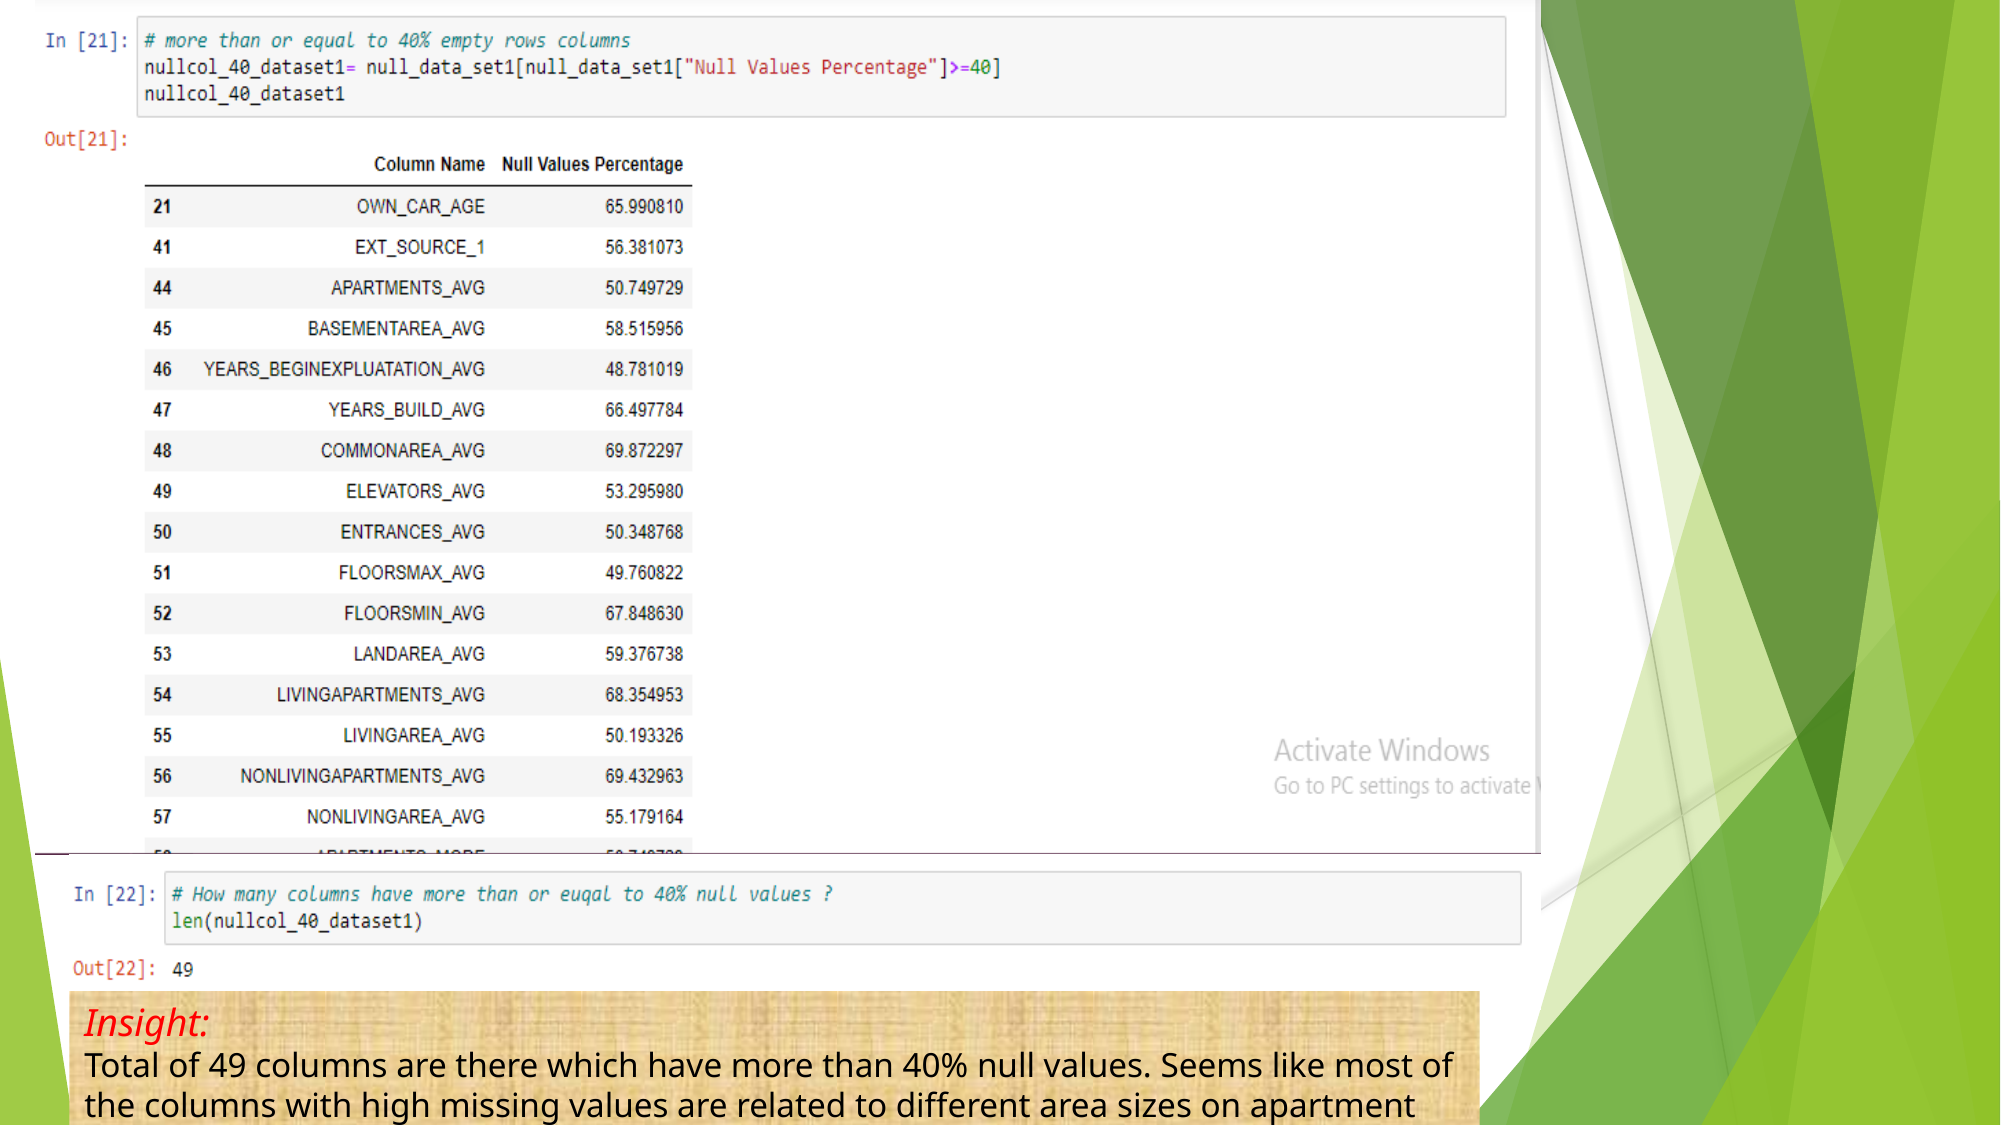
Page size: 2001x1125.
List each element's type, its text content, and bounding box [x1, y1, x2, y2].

text_box Insight: Total of 49 columns are there which have more than 40% null values. Seems like most of the columns with high missing values are related to different area sizes on apartment owned/rented by the loan applicant. [69, 1018, 1480, 1125]
picture [35, 0, 1541, 1010]
